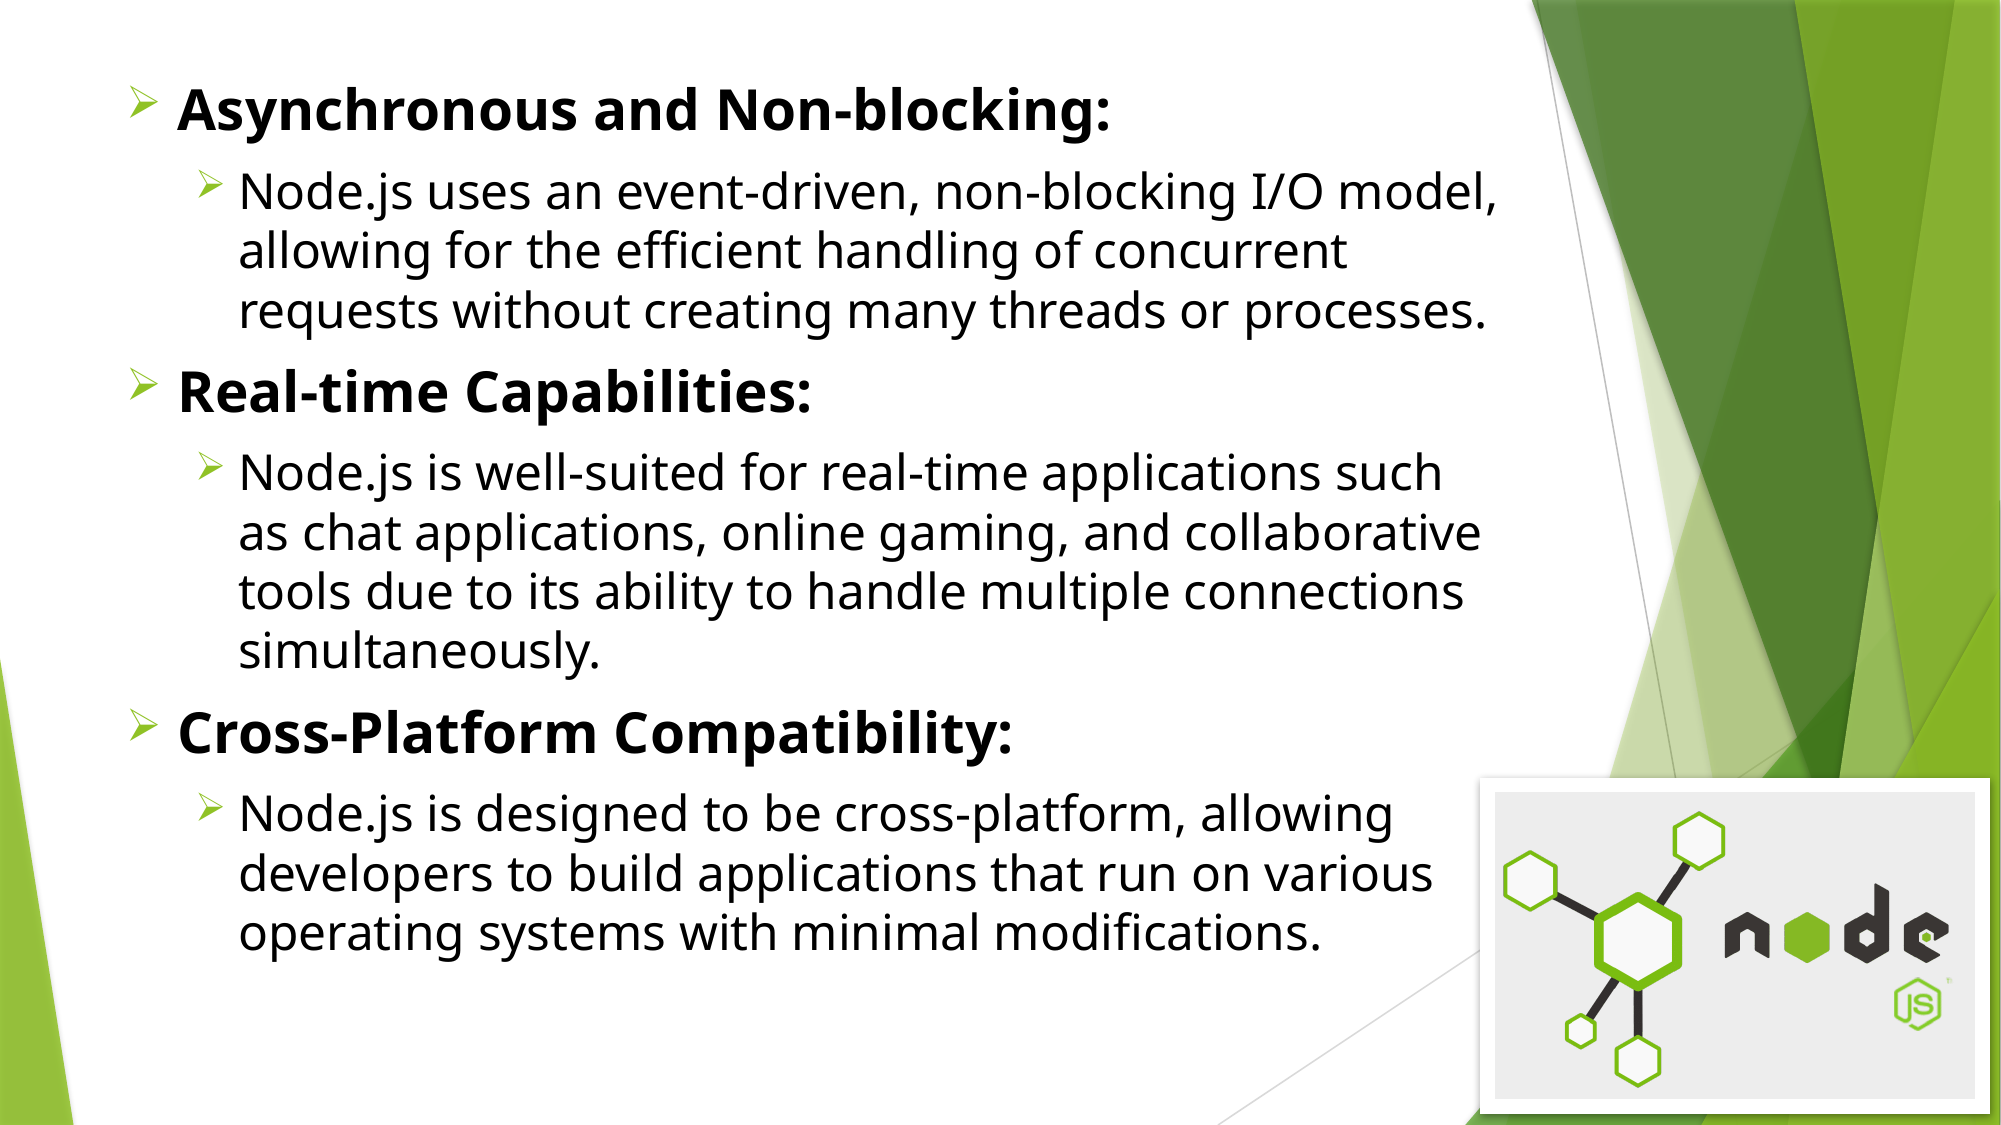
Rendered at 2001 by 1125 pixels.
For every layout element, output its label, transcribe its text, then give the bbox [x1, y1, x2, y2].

picture [1494, 791, 1976, 1100]
list Asynchronous and Non-blocking: Node.js uses an event-driven, non-blocking I/O model, allowing for the efficient handling of concurrent requests without creating many threads or processes. Real-time Capabilities: Node.js is well-suited for real-time applications such as chat applications, online gaming, and collaborative tools due to its ability to handle multiple connections simultaneously. Cross-Platform Compatibility: Node.js is designed to be cross-platform, allowing developers to build applications that run on various operating systems with minimal modifications. [111, 66, 1522, 992]
